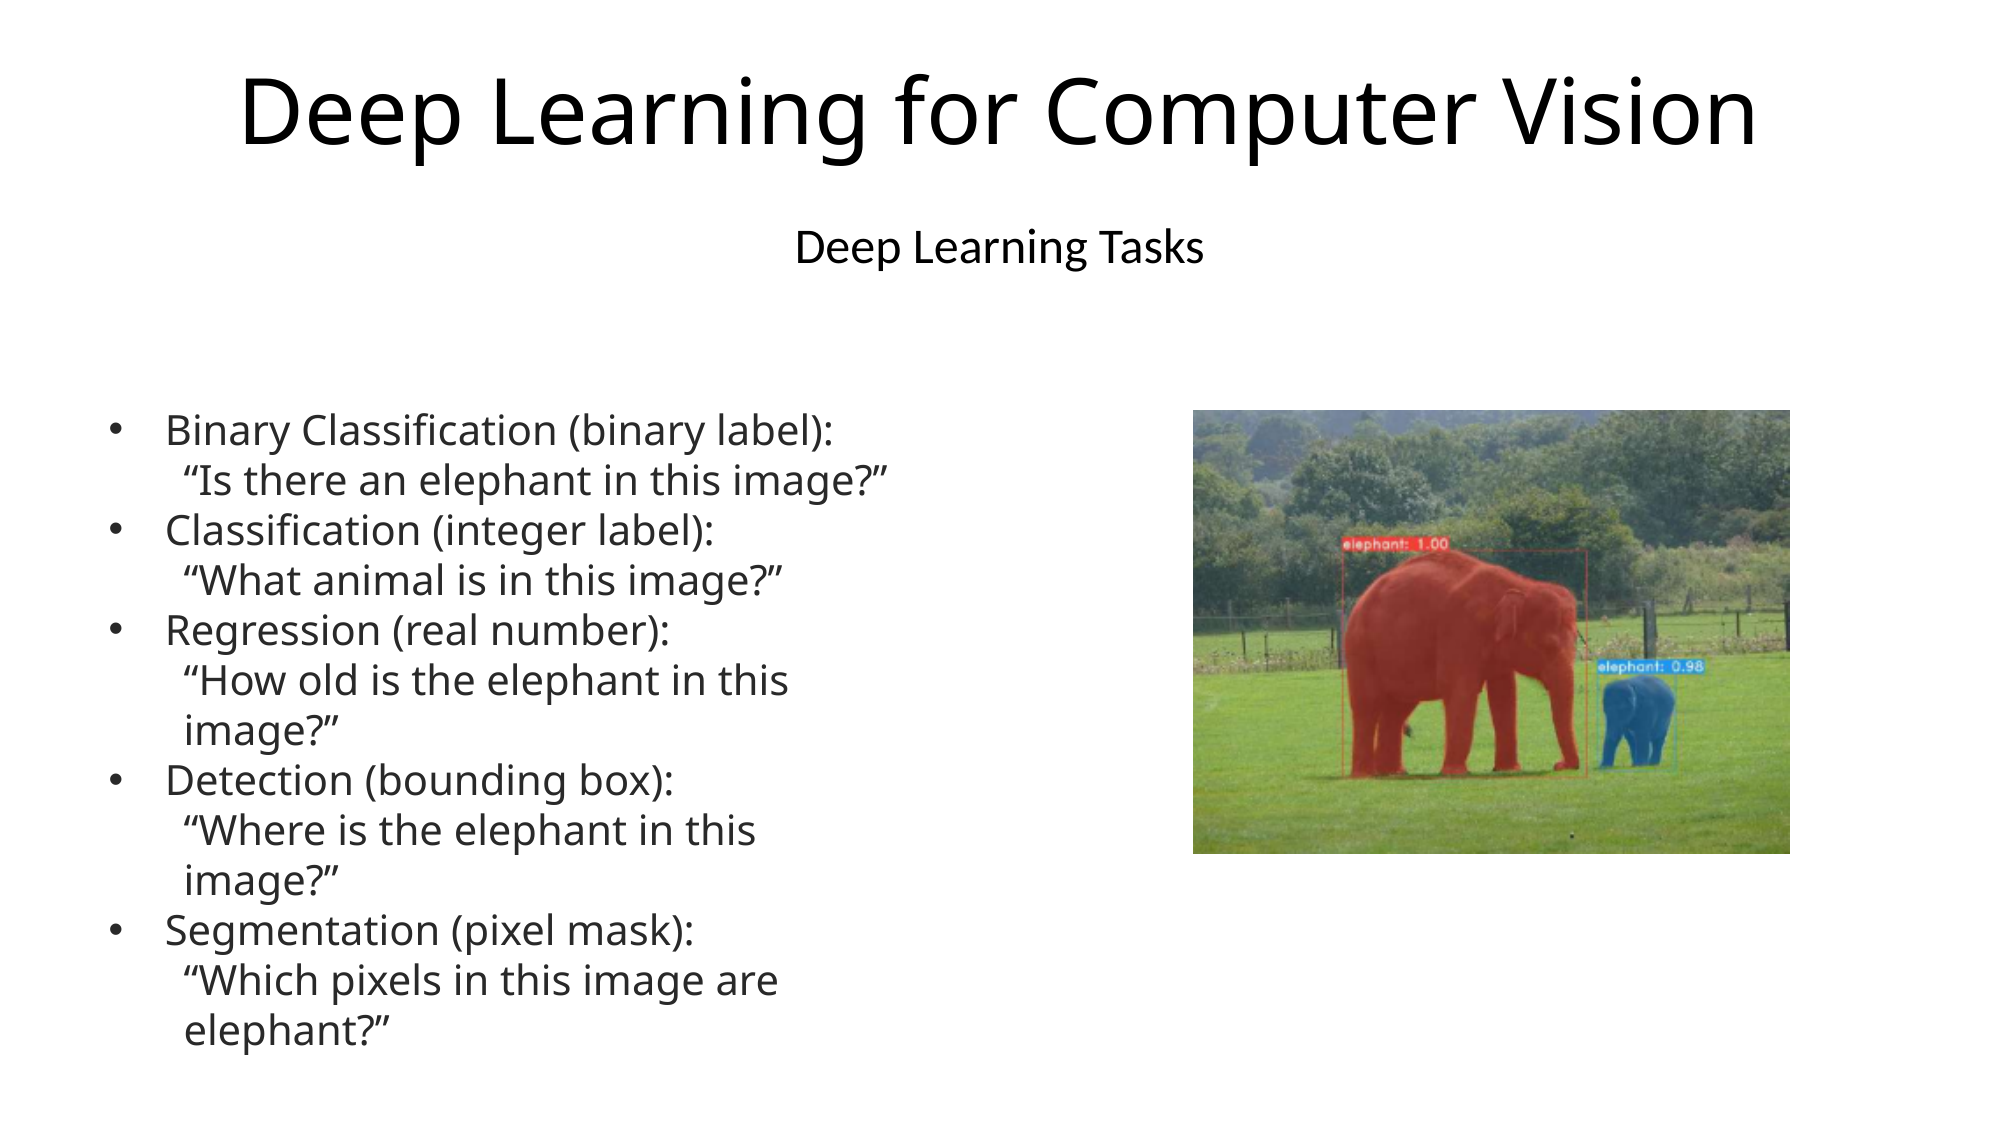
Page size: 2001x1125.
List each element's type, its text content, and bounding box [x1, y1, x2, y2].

picture [1193, 410, 1790, 854]
title Deep Learning for Computer Vision [137, 5, 1863, 224]
text_box Deep Learning Tasks [780, 205, 1220, 281]
text_box Binary Classification (binary label): “Is there an elephant in this image?” Classification (integer label): “What animal is in this image?” Regression (real number): “How old is the elephant in this image?” Detection (bounding box): “Where is the elephant in this image?” Segmentation (pixel mask): “Which pixels in this image are elephant?” [93, 396, 923, 1125]
